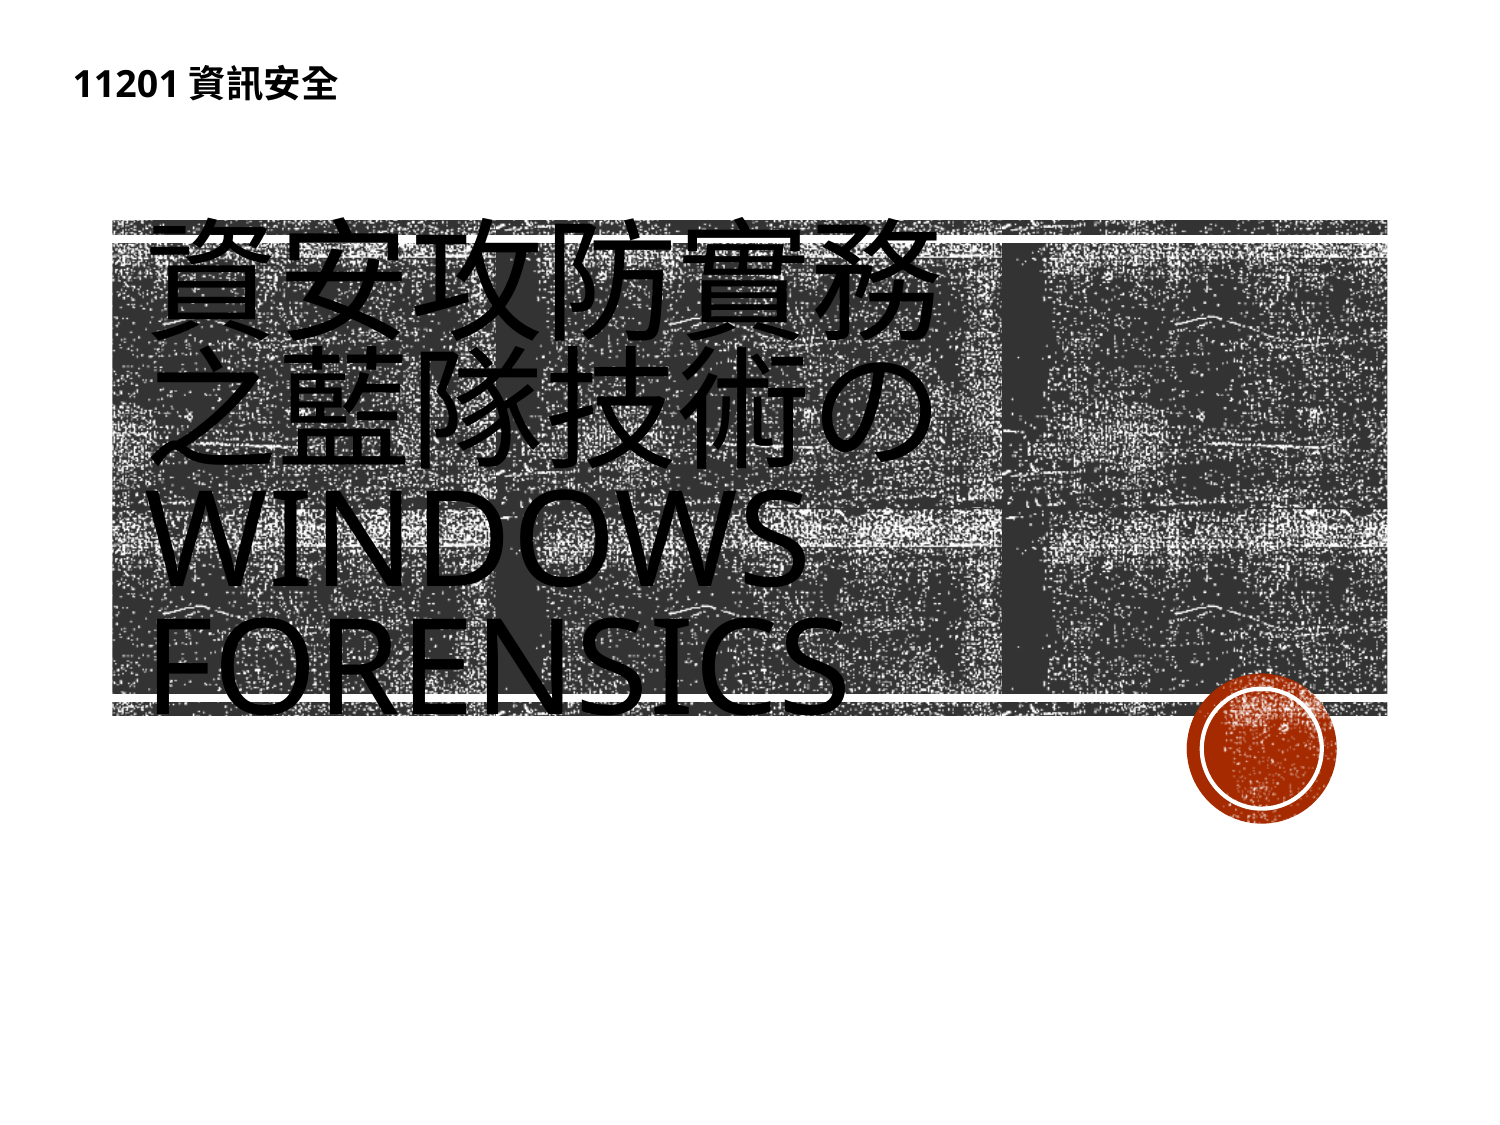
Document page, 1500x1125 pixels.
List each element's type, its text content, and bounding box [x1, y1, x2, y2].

title 資安攻防實務 之藍隊技術の Windows Forensics [129, 234, 1375, 733]
text_box 11201資訊安全 [57, 52, 354, 112]
